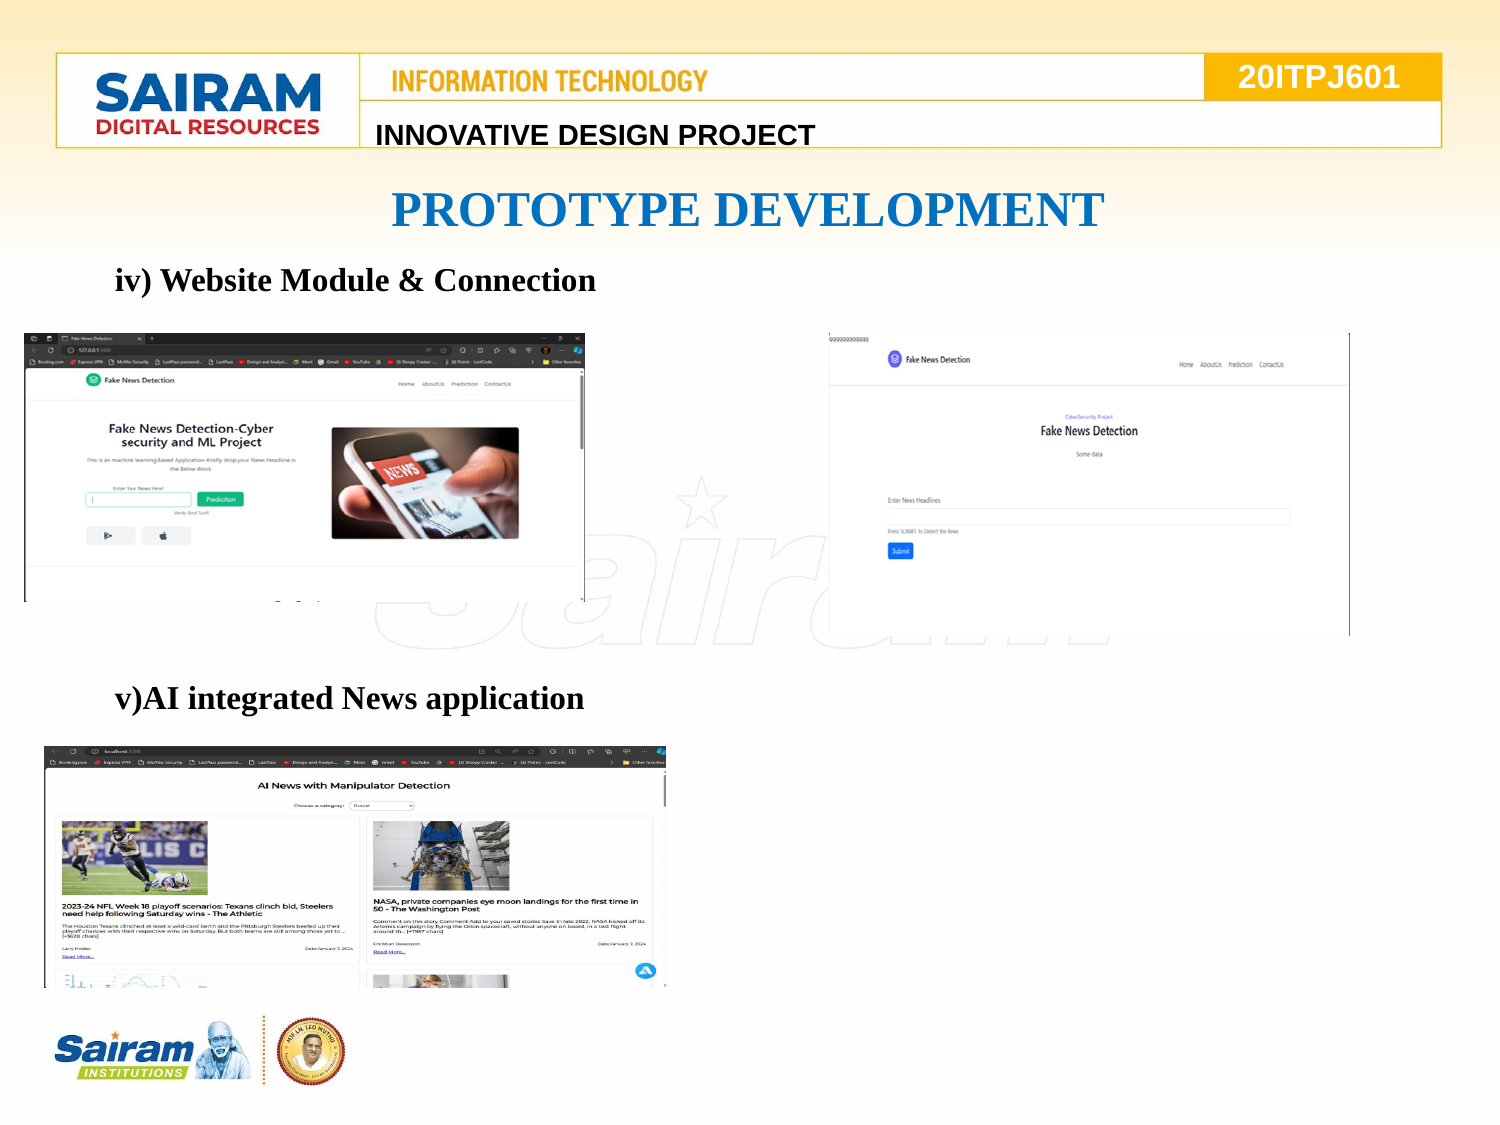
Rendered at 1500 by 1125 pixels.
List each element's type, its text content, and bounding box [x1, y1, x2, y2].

picture [0, 0, 1500, 1125]
text_box iv) Website Module & Connection [0, 237, 741, 314]
text_box 20ITPJ601 [1201, 40, 1437, 95]
text_box INNOVATIVE DESIGN PROJECT [360, 95, 1449, 178]
text_box v)AI integrated News application [0, 655, 960, 732]
text_box PROTOTYPE DEVELOPMENT [59, 169, 1437, 290]
